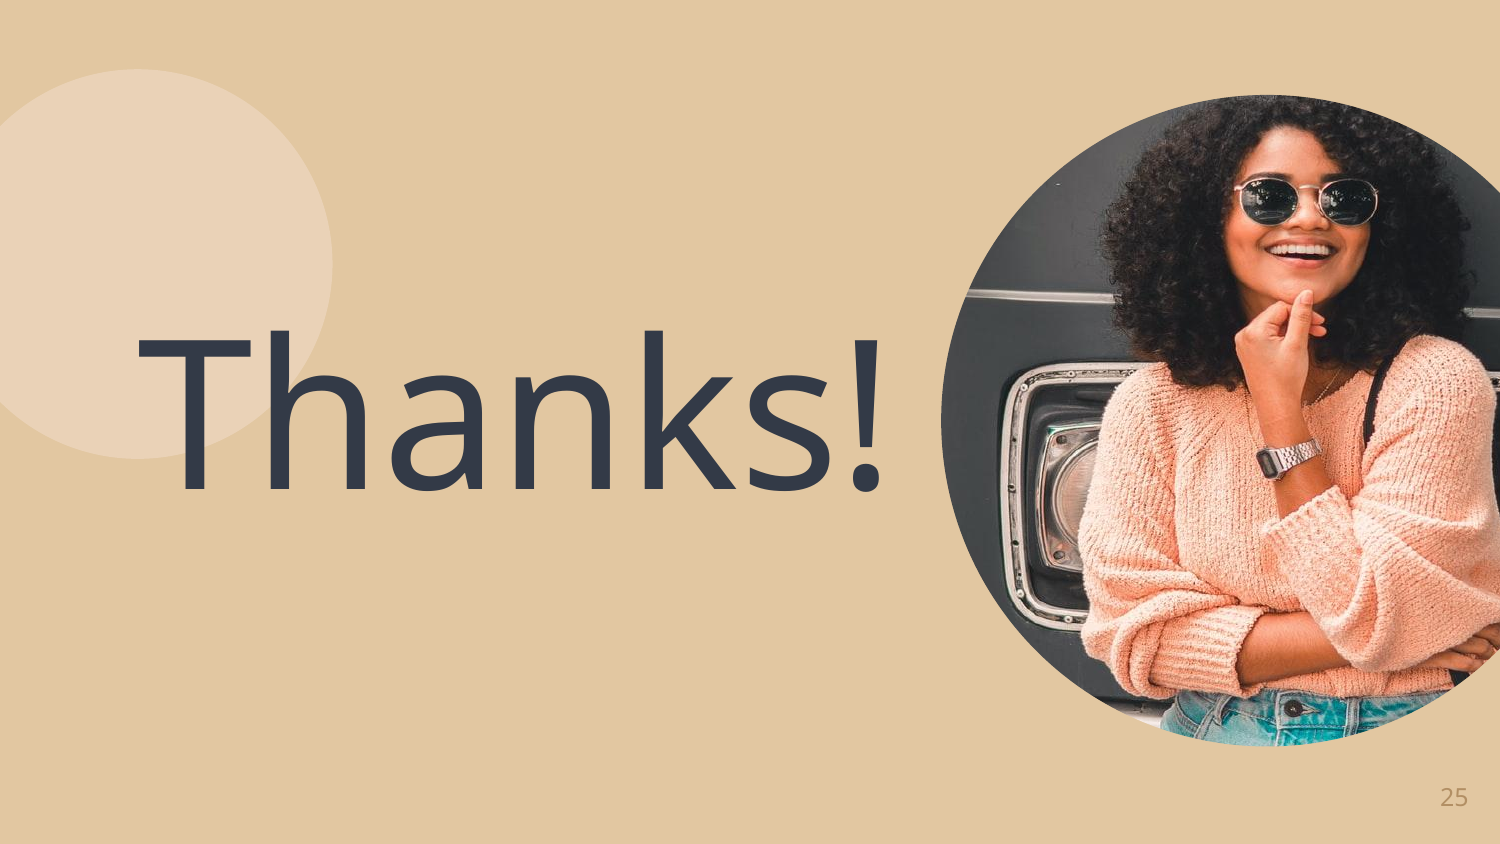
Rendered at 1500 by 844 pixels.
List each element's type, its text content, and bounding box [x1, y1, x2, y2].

picture [940, 94, 1500, 747]
text_box [0, 69, 333, 459]
slide_number 25 [1378, 766, 1469, 832]
title Thanks! [137, 326, 900, 517]
